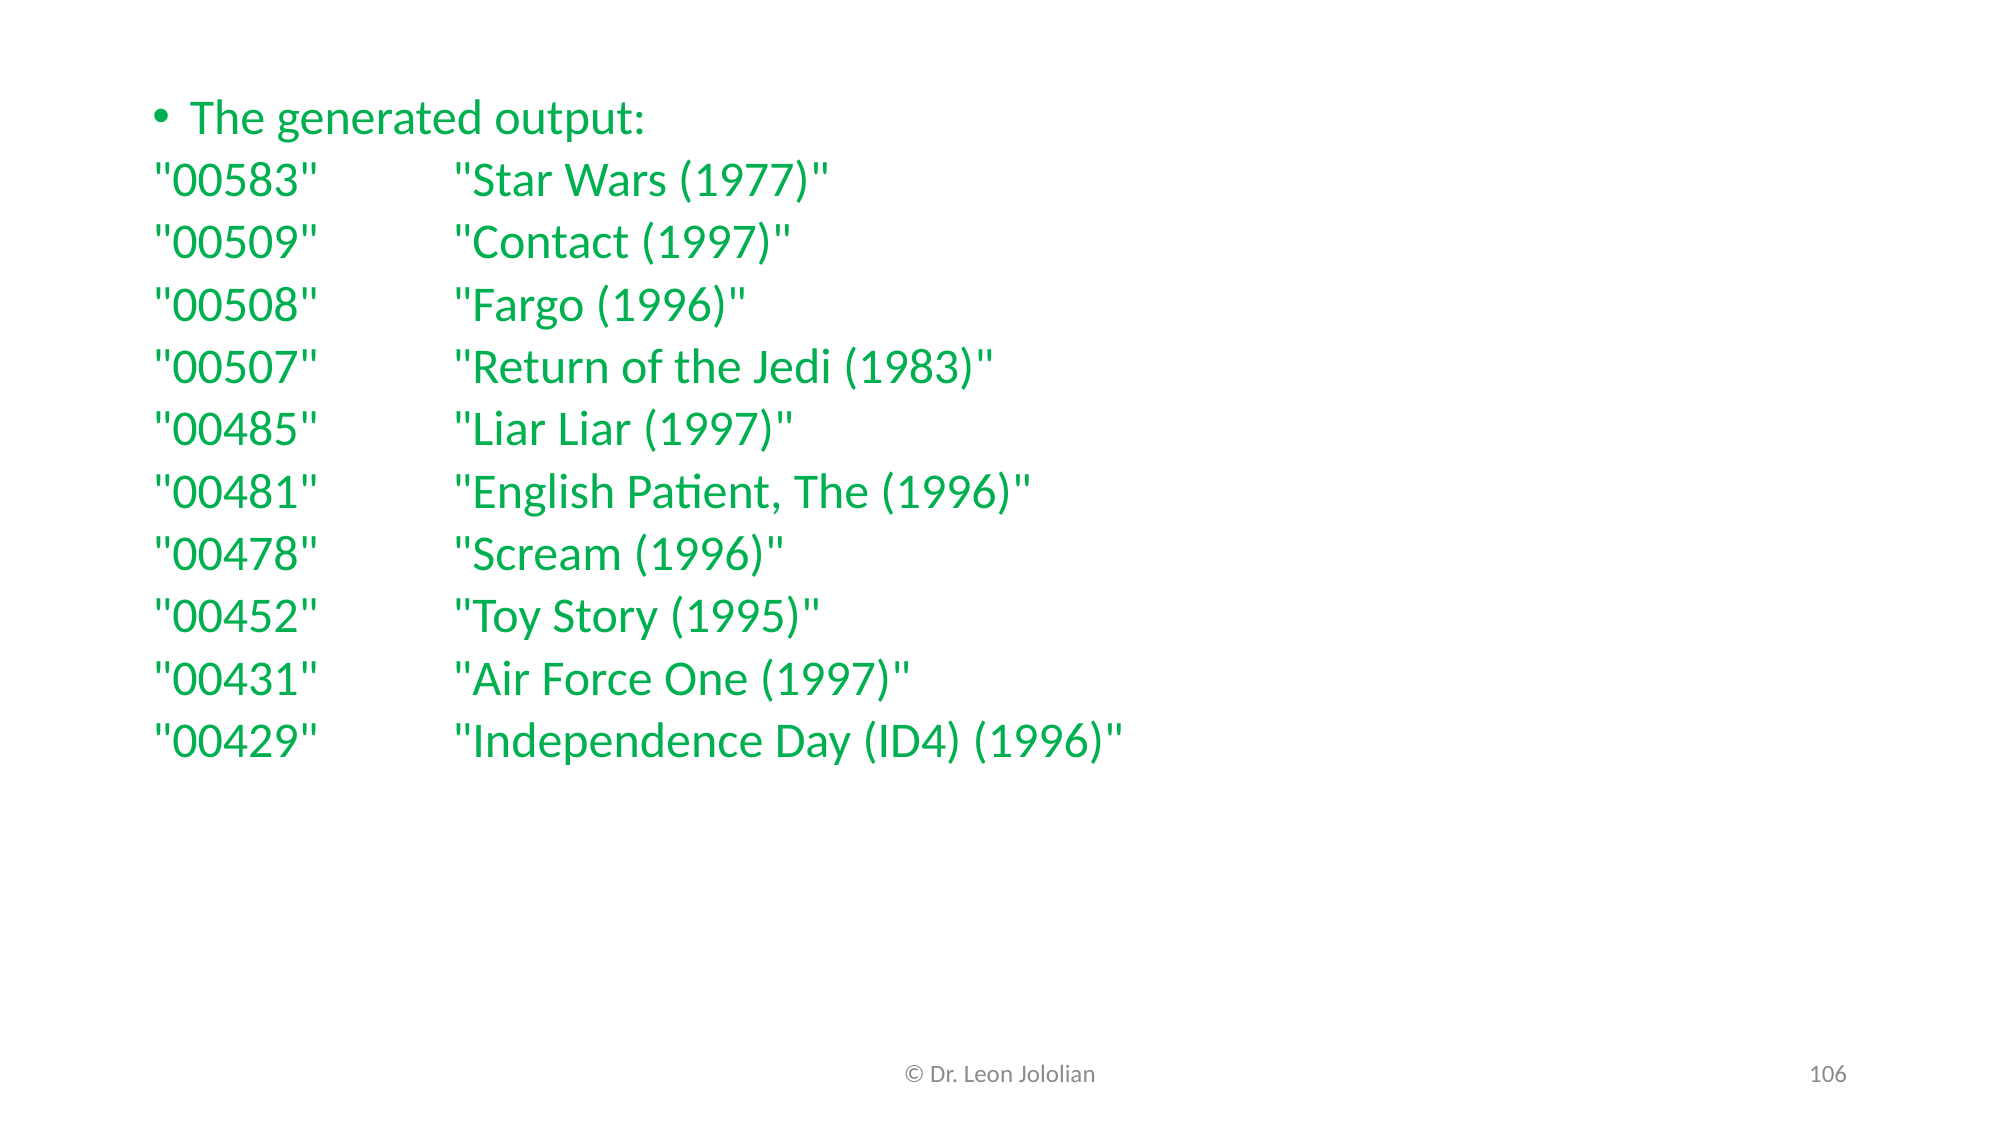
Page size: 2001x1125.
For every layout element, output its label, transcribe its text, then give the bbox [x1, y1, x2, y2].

footer © Dr. Leon Jololian [662, 1042, 1338, 1103]
slide_number 106 [1412, 1042, 1863, 1103]
list The generated output: "00583" "Star Wars (1977)" "00509" "Contact (1997)" "00508" "Fargo (1996)" "00507" "Return of the Jedi (1983)" "00485" "Liar Liar (1997)" "00481" "English Patient, The (1996)" "00478" "Scream (1996)" "00452" "Toy Story (1995)" "00431" "Air Force One (1997)" "00429" "Independence Day (ID4) (1996)" [137, 83, 1863, 1014]
